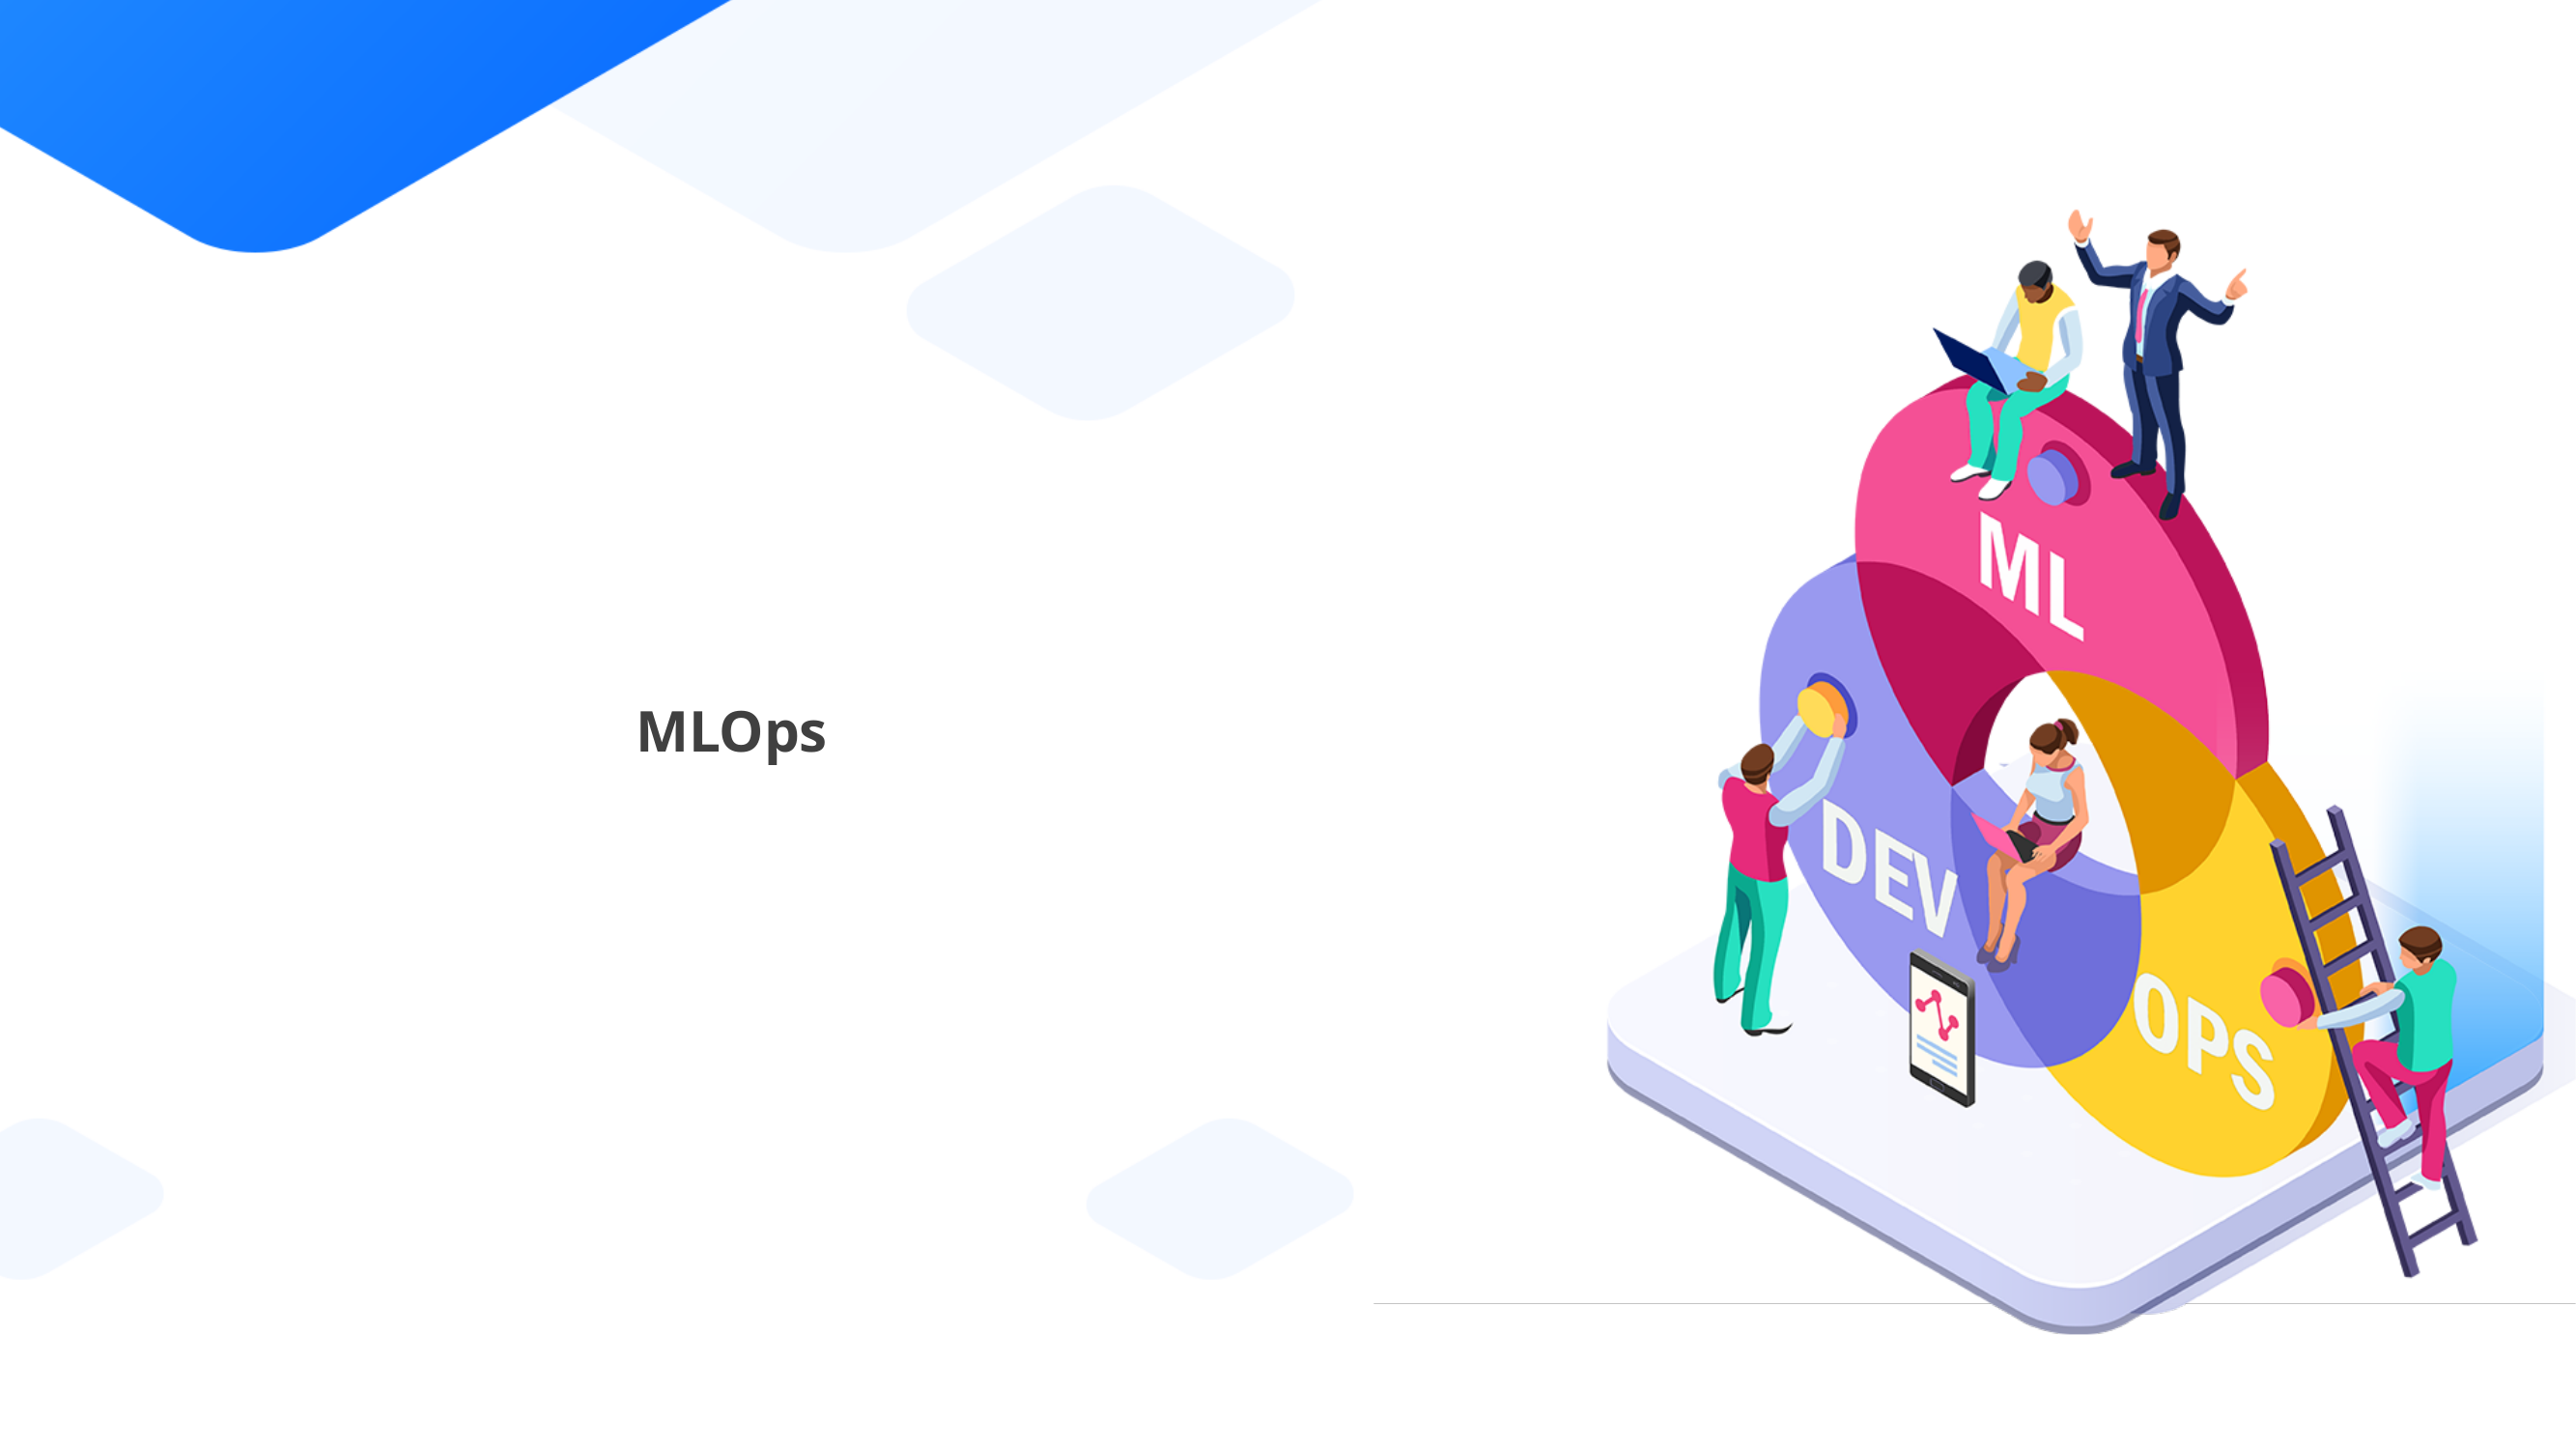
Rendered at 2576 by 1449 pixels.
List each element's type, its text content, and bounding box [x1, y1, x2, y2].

list MLOps [103, 651, 1345, 797]
picture [0, 0, 2576, 1449]
